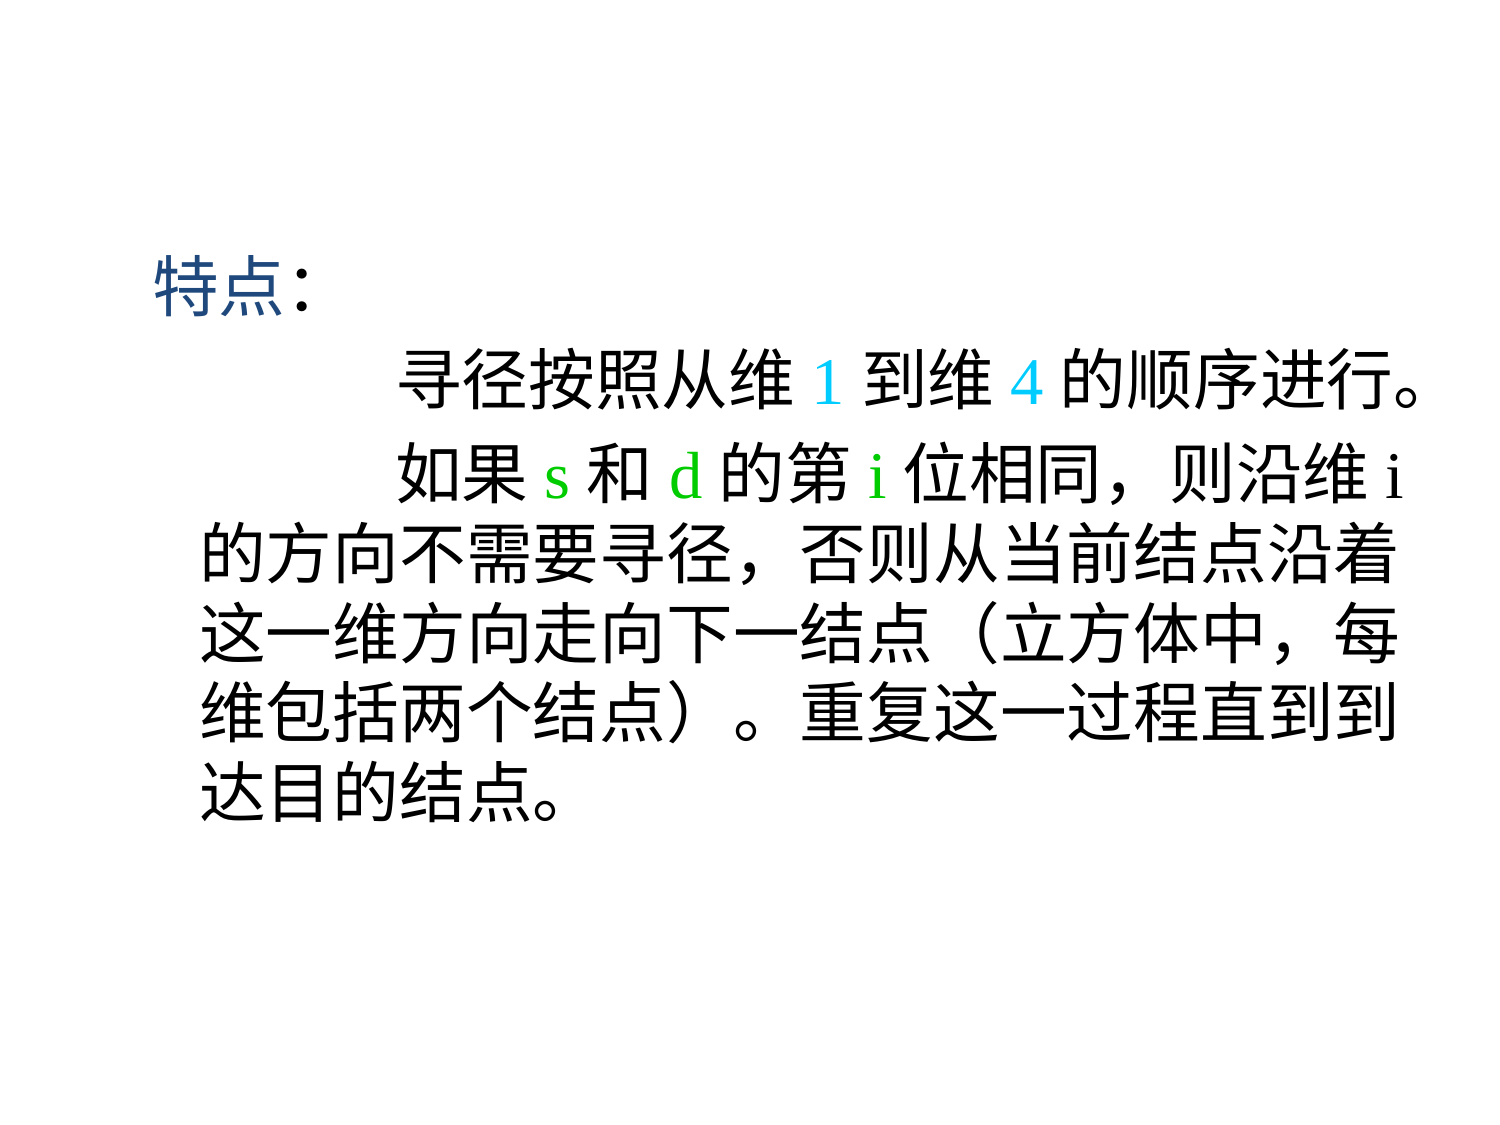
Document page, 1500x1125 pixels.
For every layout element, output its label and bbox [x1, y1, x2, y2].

text_box [62, 237, 1463, 838]
